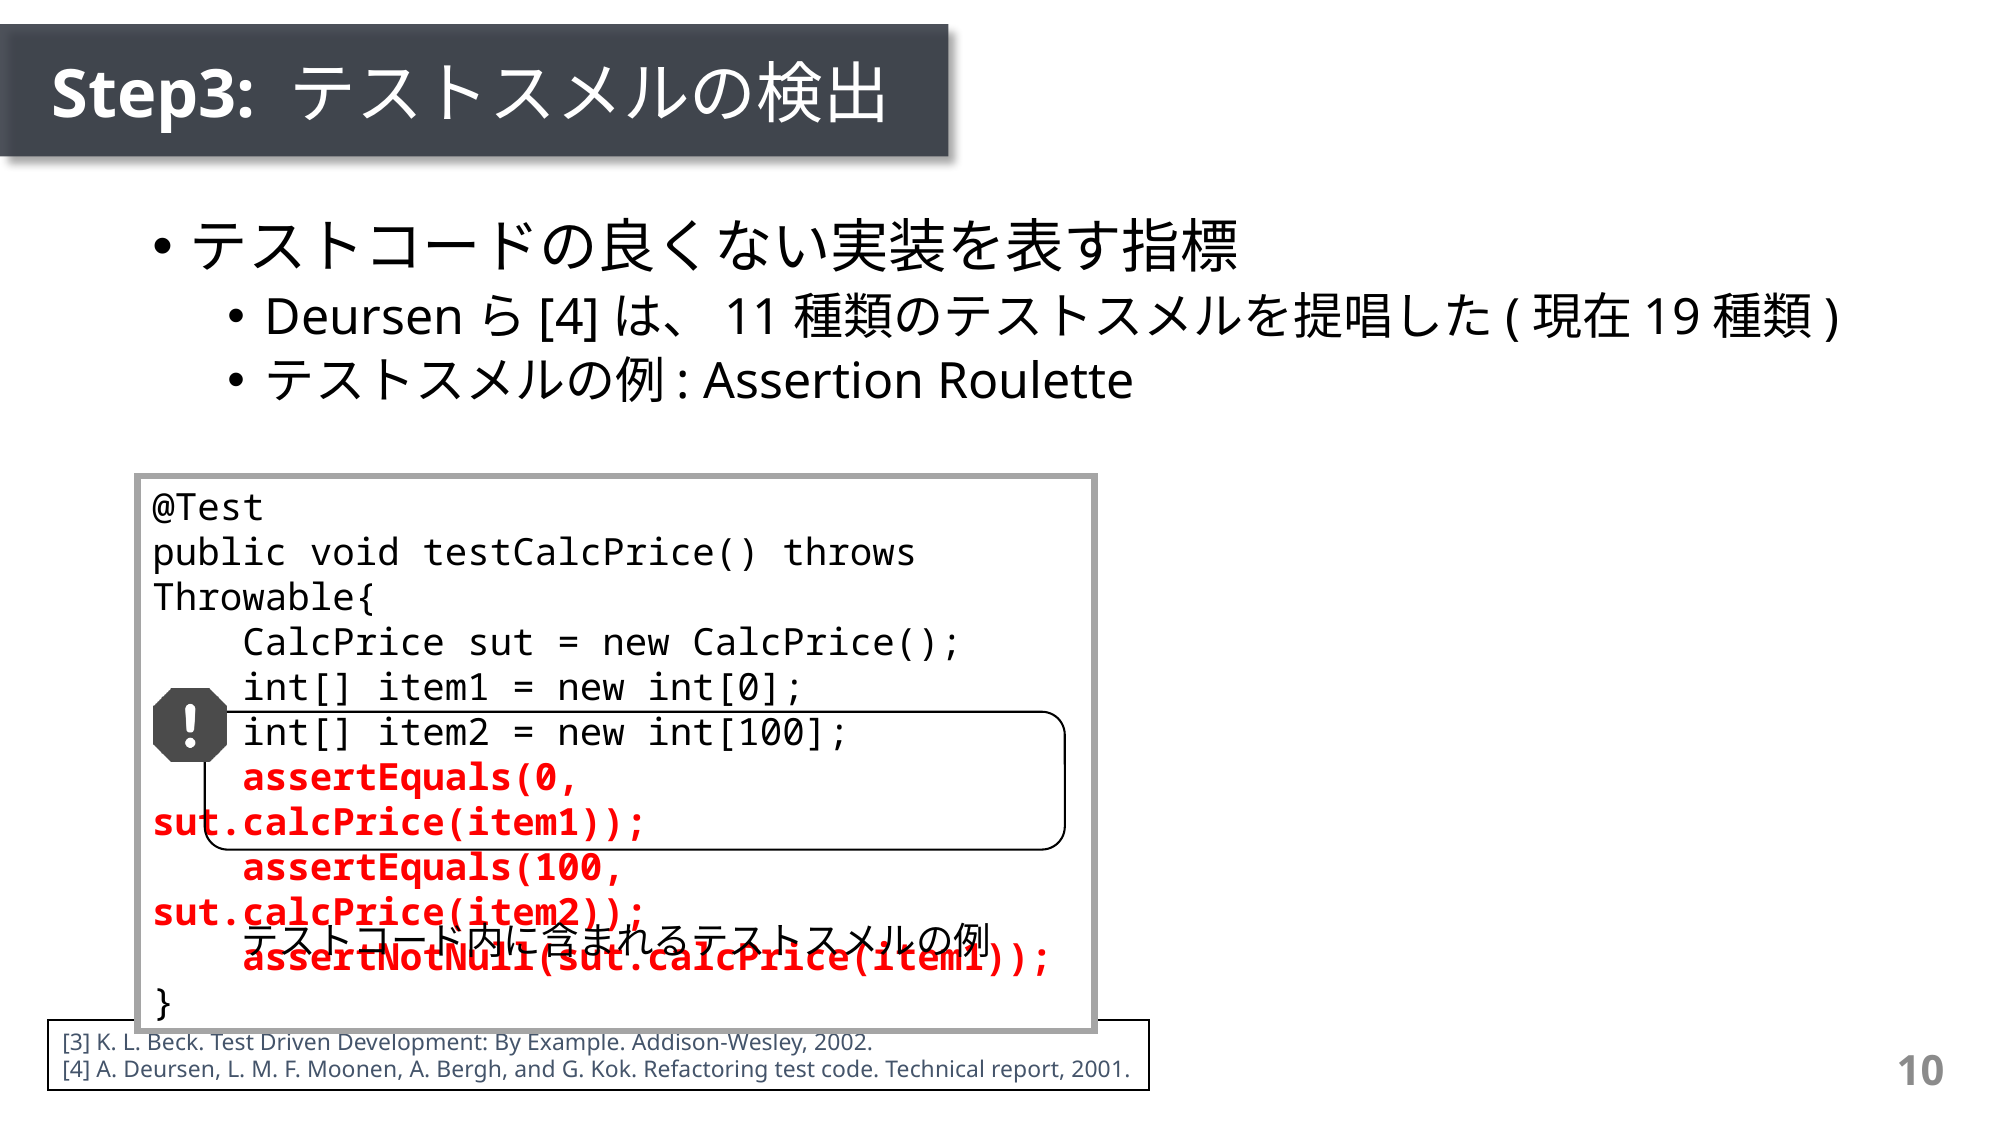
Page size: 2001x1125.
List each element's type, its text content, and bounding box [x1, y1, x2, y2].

picture [153, 688, 227, 762]
text_box テストコード内に含まれるテストスメルの例 [216, 910, 1016, 970]
text_box @Test public void testCalcPrice() throws Throwable{ CalcPrice sut = new CalcPrice(); int[] item1 = new int[0]; int[] item2 = new int[100]; assertEquals(0, sut.calcPrice(item1)); assertEquals(100, sut.calcPrice(item2)); assertNotNull(sut.calcPrice(item1)); } [136, 475, 1096, 1032]
text_box [3] K. L. Beck. Test Driven Development: By Example. Addison-Wesley, 2002. [4] A. Deursen, L. M. F. Moonen, A. Bergh, and G. Kok. Refactoring test code. Technical report, 2001. [47, 1019, 1150, 1091]
title Step3: テストスメルの検出 [36, 36, 957, 156]
list テストコードの良くない実装を表す指標 Deursenら[4]は、11種類のテストスメルを提唱した(現在19種類) テストスメルの例: Assertion Roulette [137, 210, 1879, 427]
text_box [203, 710, 1066, 851]
